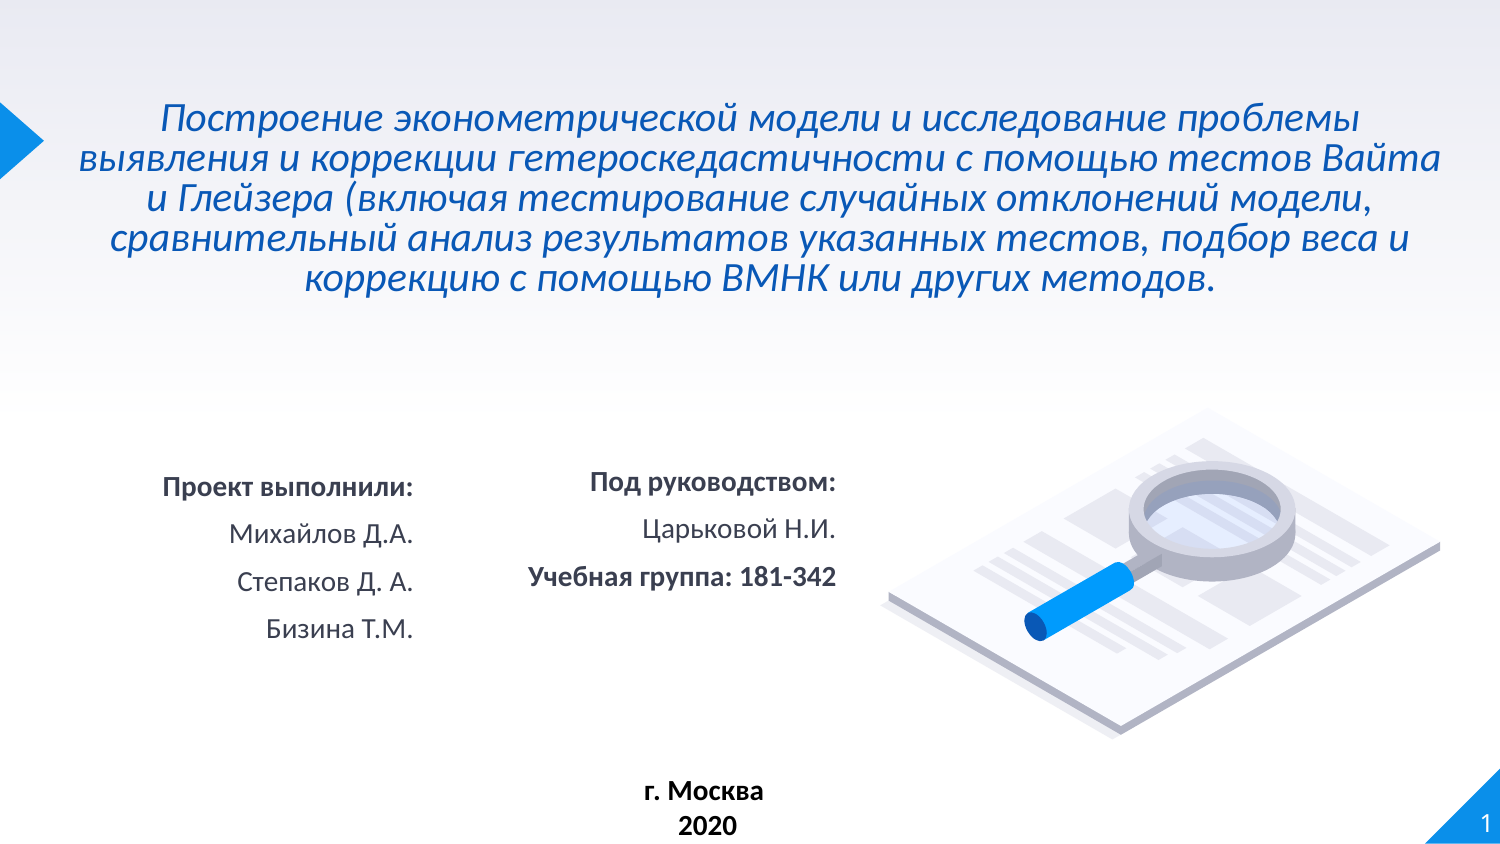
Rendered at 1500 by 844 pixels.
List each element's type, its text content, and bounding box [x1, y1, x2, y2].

text_box г. Москва 2020 [629, 764, 780, 844]
title Построение эконометрической модели и исследование проблемы выявления и коррекции гетероскедастичности с помощью тестов Вайта и Глейзера (включая тестирование случайных отклонений модели, сравнительный анализ результатов указанных тестов, подбор веса и коррекцию с помощью ВМНК или других методов. [75, 99, 1446, 422]
list Проект выполнили: Михайлов Д.А. Степаков Д. А. Бизина Т.М. [135, 467, 414, 744]
list Под руководством: Царьковой Н.И. Учебная группа: 181-342 [519, 462, 837, 722]
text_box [879, 407, 1441, 740]
slide_number 1 [1418, 760, 1494, 838]
